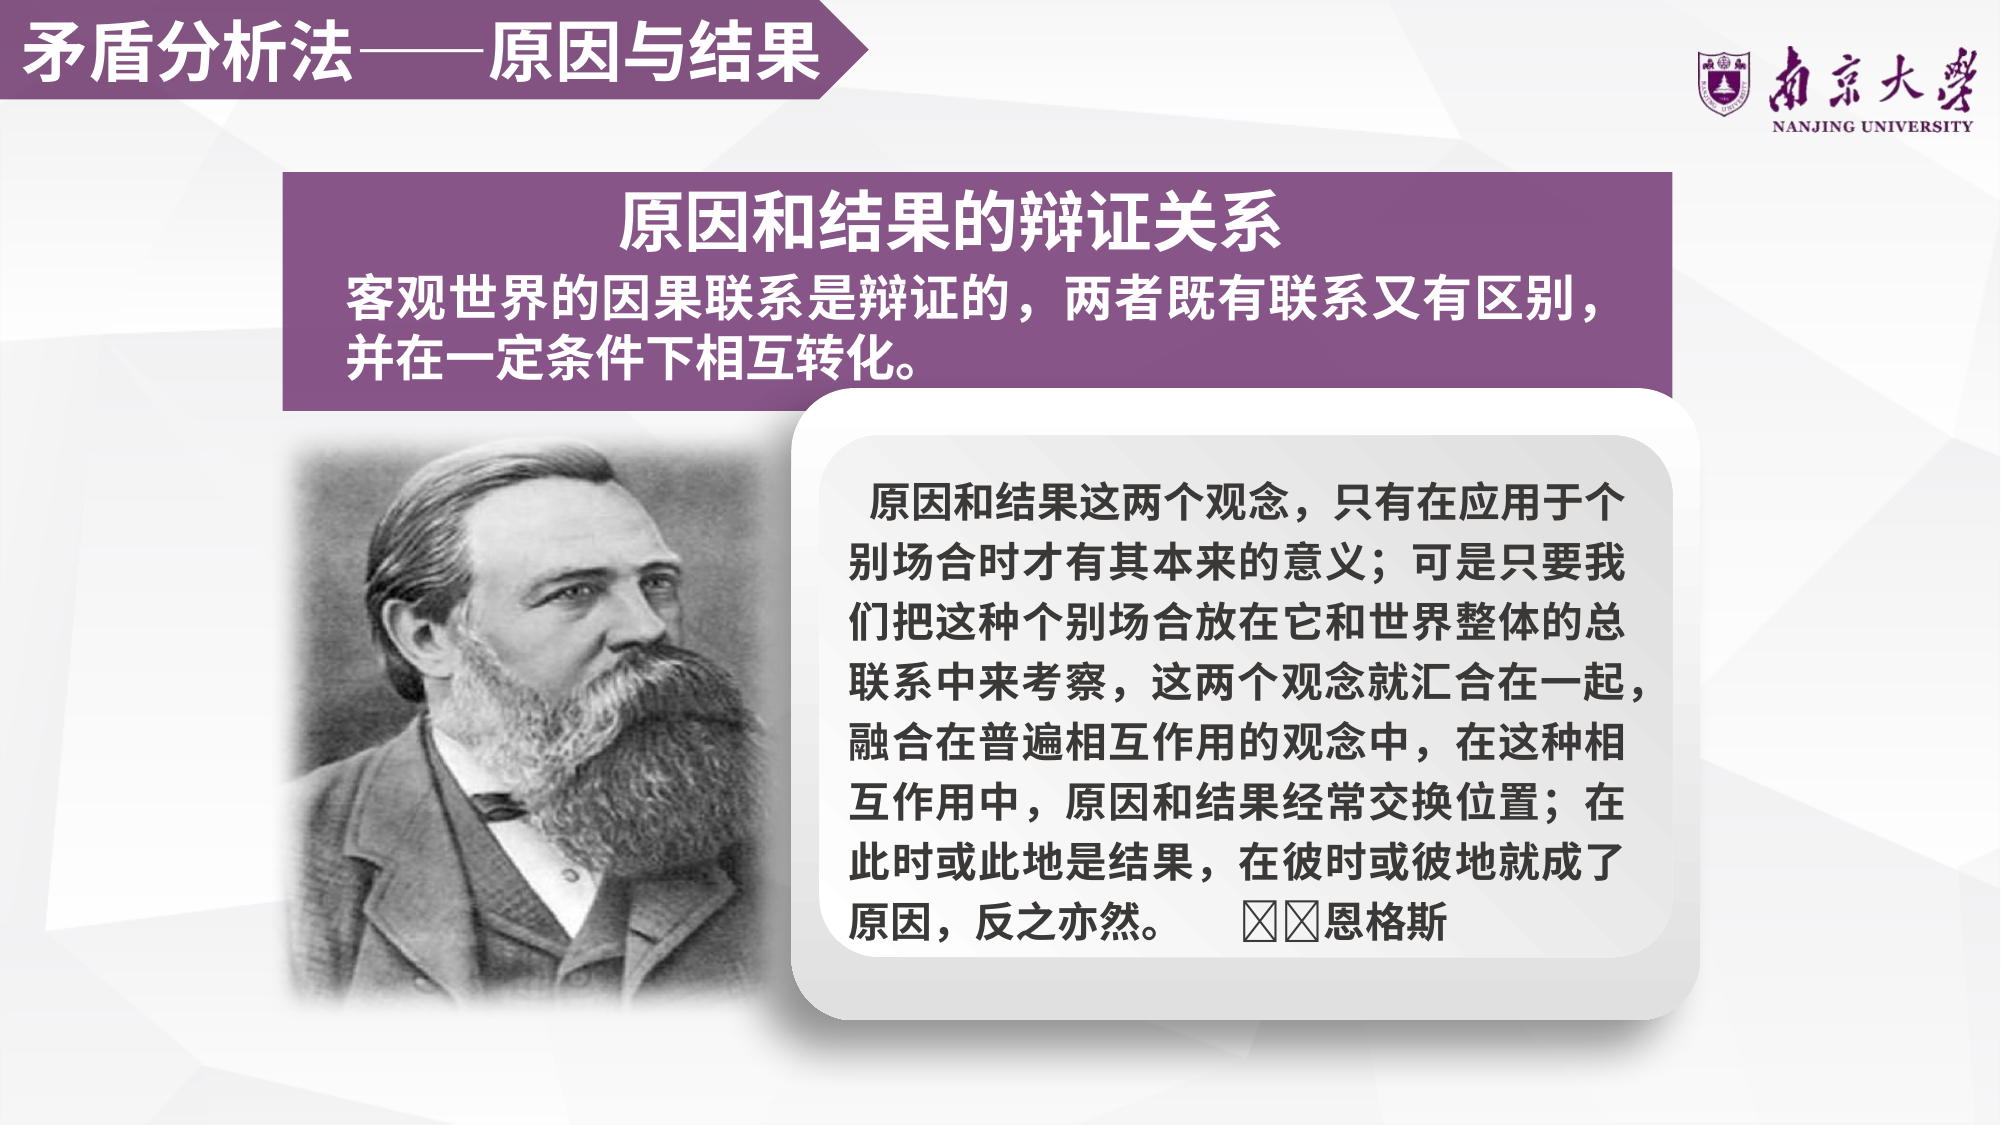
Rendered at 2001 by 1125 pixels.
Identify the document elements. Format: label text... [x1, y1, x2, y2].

picture [0, 0, 2001, 1125]
text_box 原因和结果的辩证关系 [603, 172, 1301, 259]
text_box 客观世界的因果联系是辩证的，两者既有联系又有区别，并在一定条件下相互转化。 [330, 259, 1642, 395]
text_box [282, 172, 791, 411]
text_box 矛盾分析法——原因与结果 [0, 0, 871, 101]
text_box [791, 388, 1701, 1021]
text_box [1301, 172, 1673, 388]
